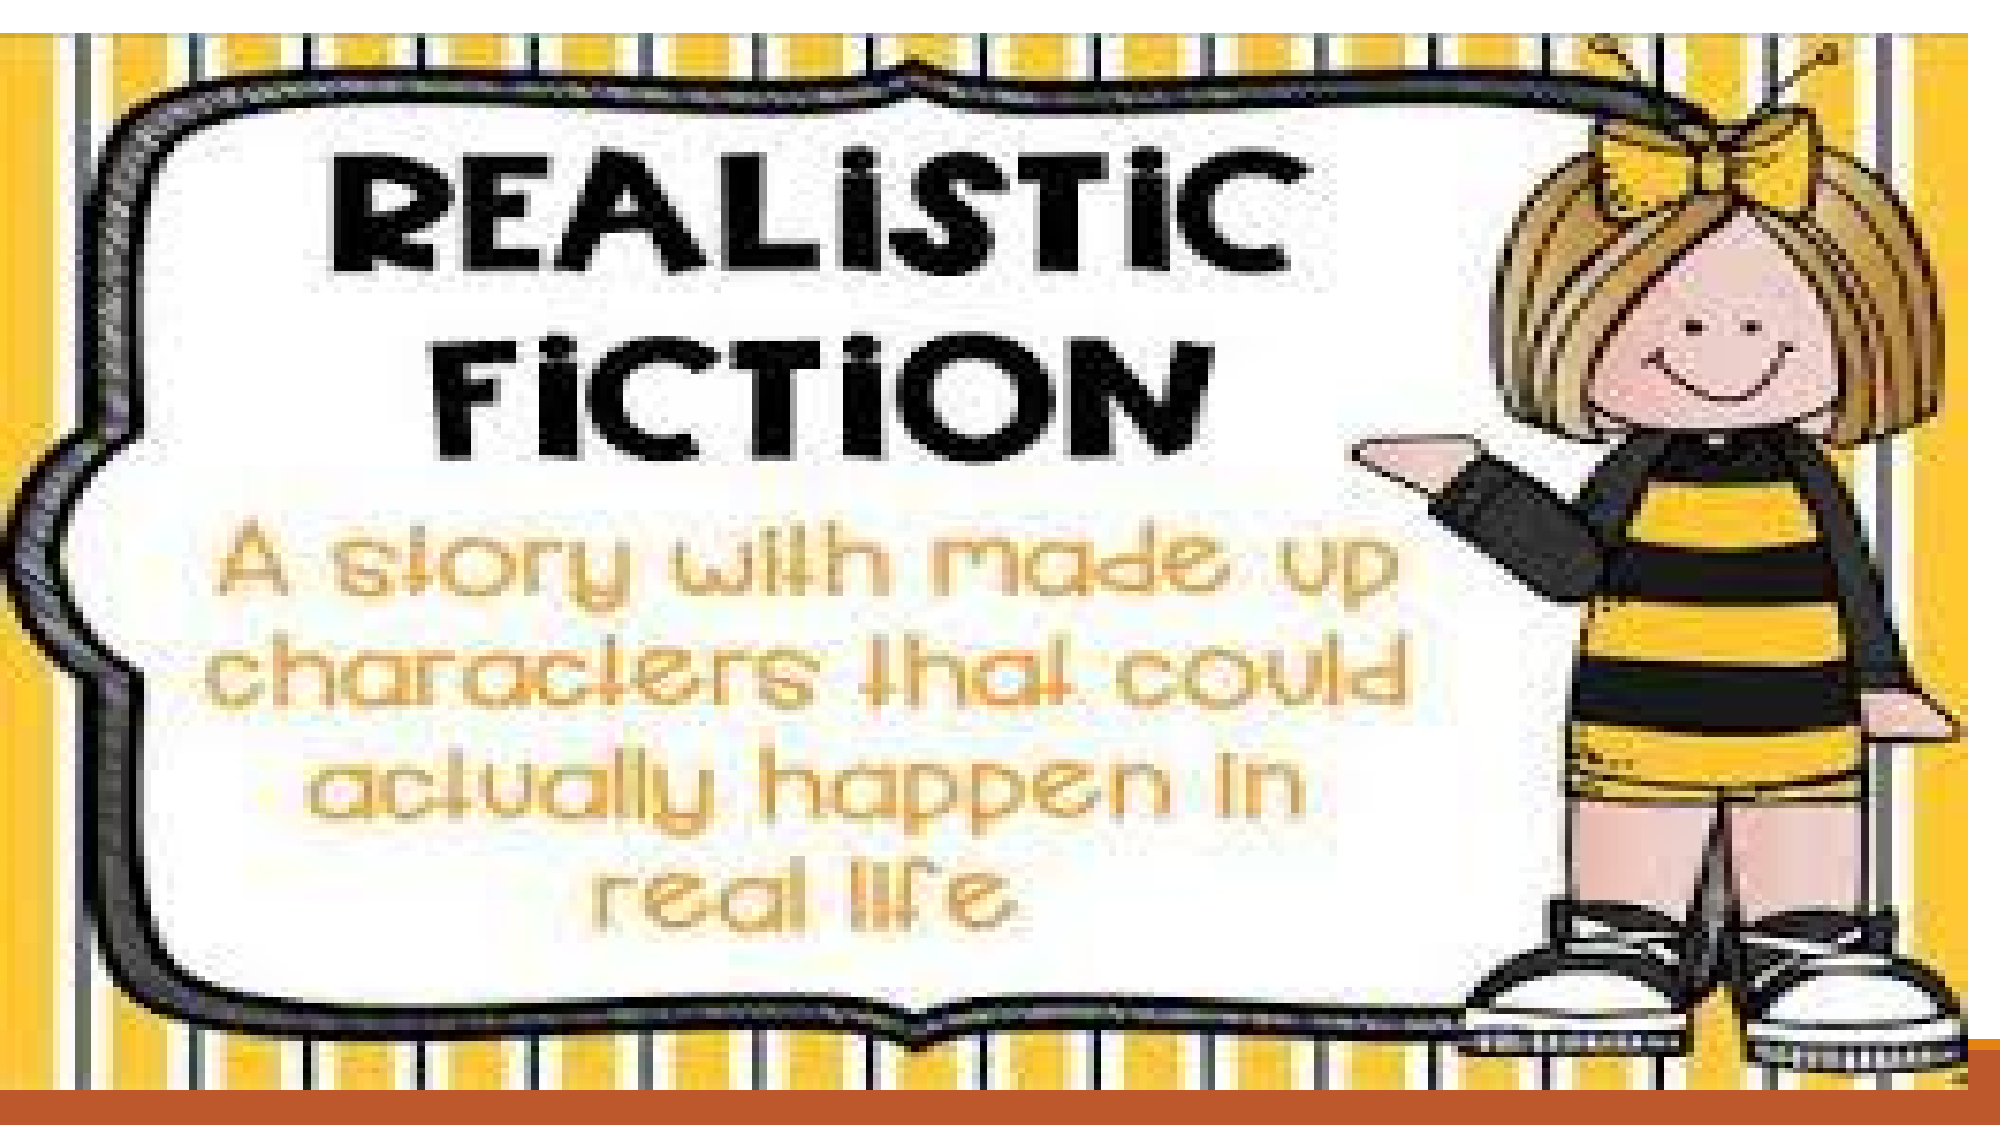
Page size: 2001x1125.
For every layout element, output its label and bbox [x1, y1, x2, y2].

list [0, 32, 1969, 1090]
